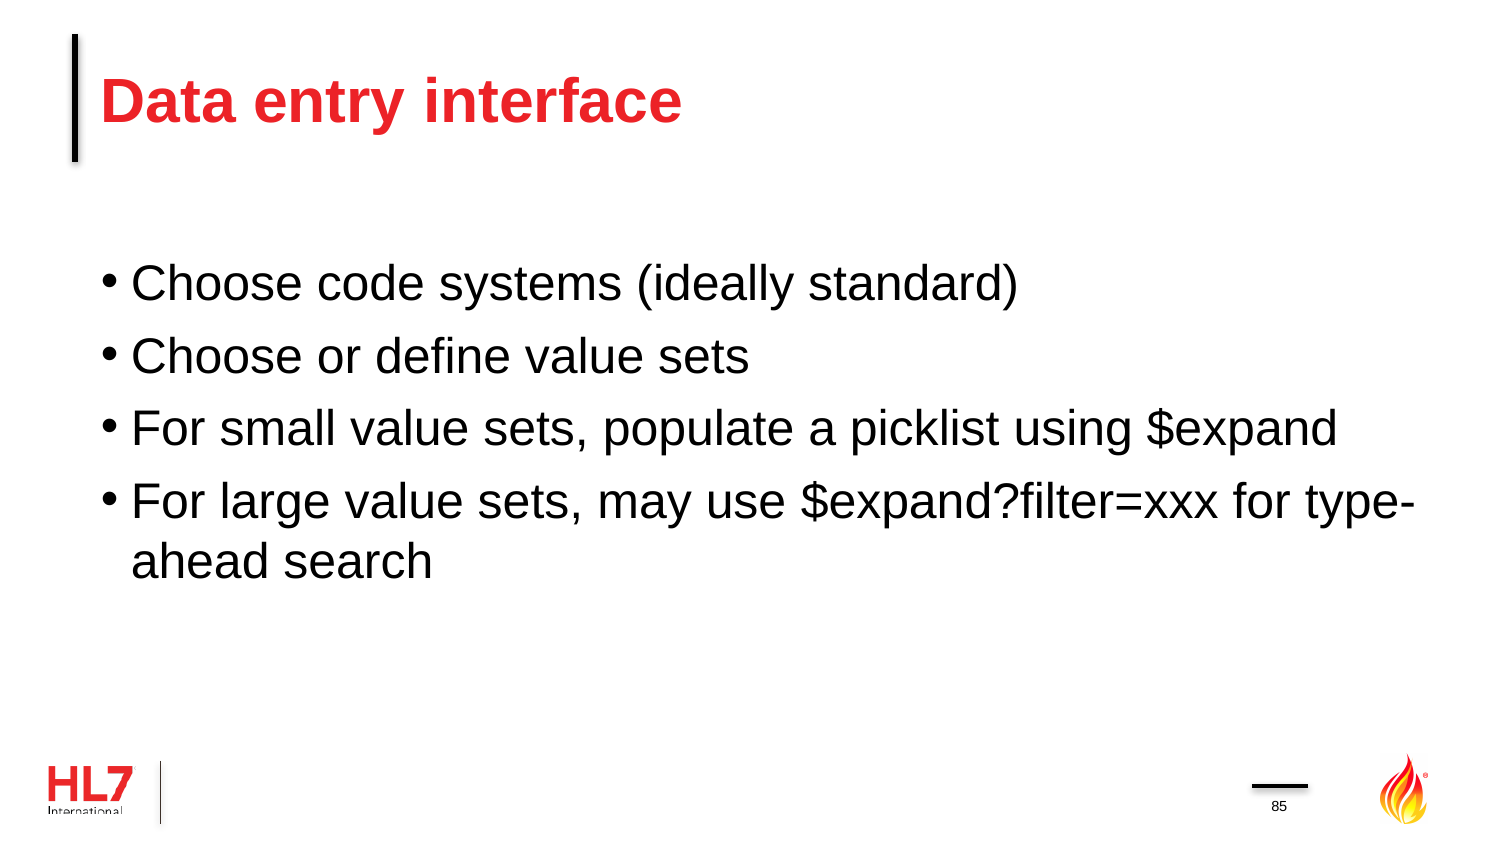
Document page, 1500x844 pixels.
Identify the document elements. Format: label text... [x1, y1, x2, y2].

picture [1380, 753, 1428, 824]
list Choose code systems (ideally standard) Choose or define value sets For small value sets, populate a picklist using $expand For large value sets, may use $expand?filter=xxx for type-ahead search [100, 250, 1451, 731]
title Data entry interface [100, 33, 1451, 163]
slide_number 85 [1257, 788, 1302, 815]
